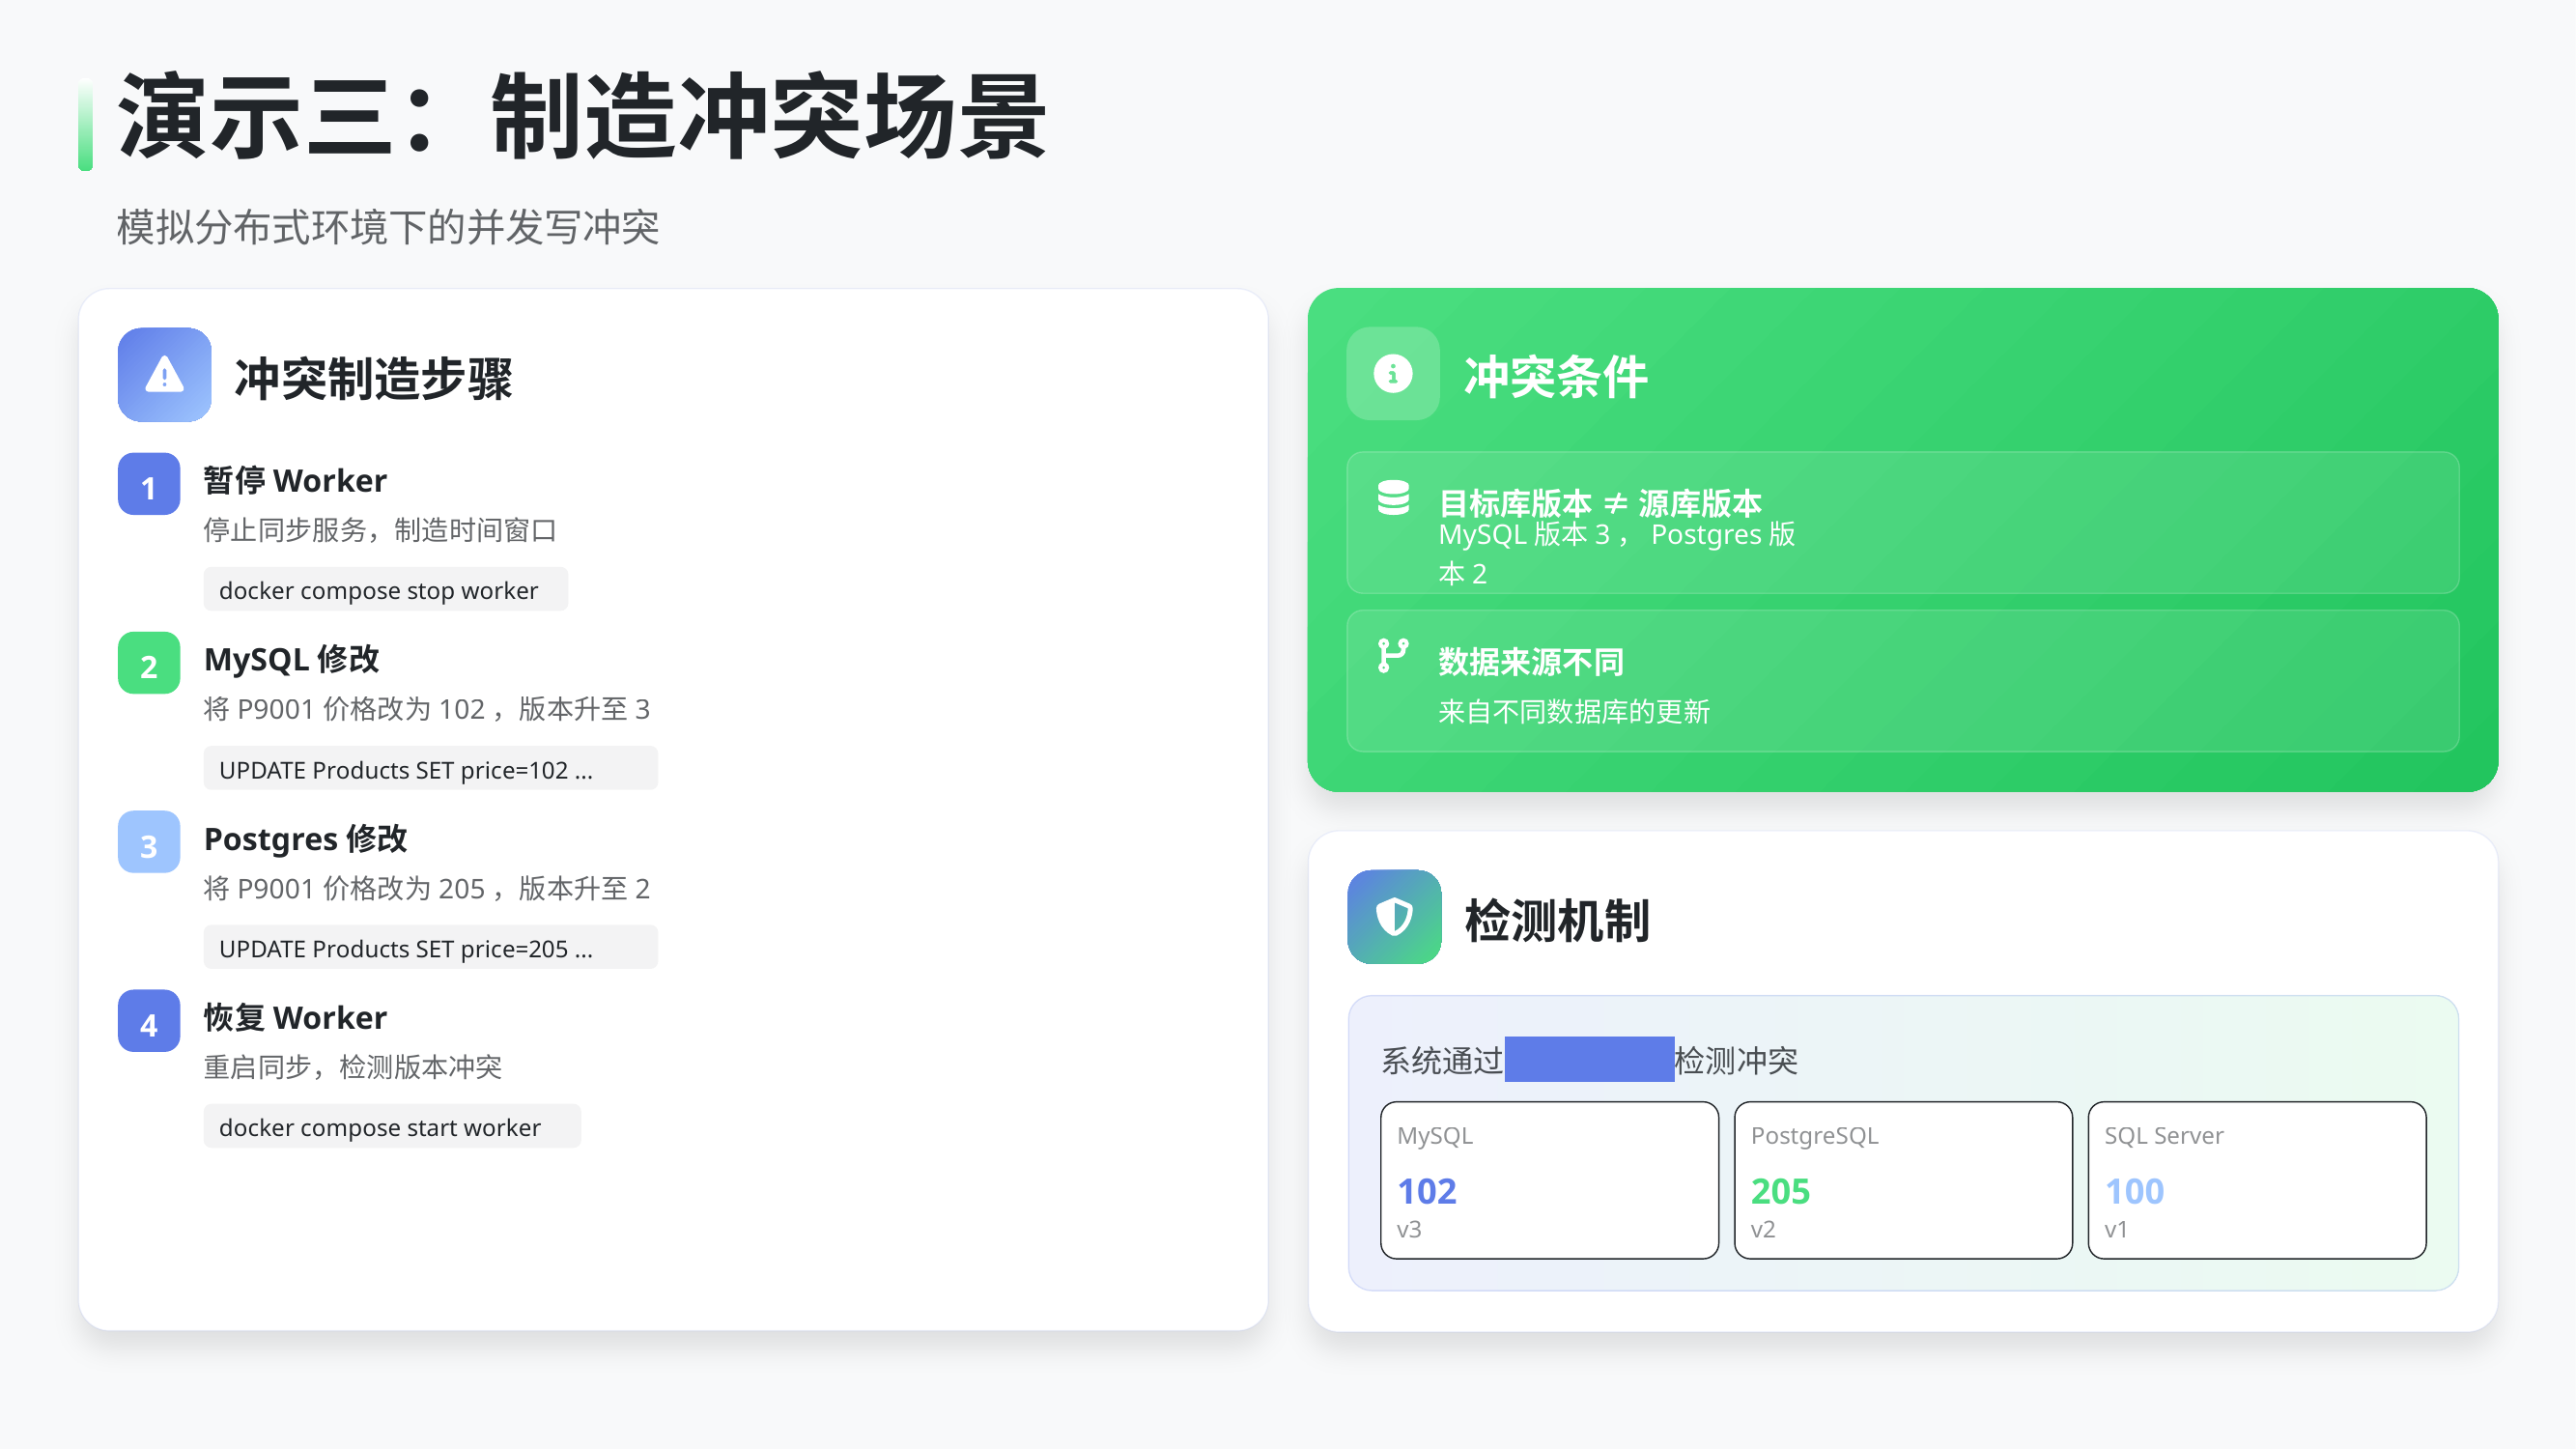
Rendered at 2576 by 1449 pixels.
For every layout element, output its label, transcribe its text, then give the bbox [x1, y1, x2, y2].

text_box 目标库版本 ≠ 源库版本 [1438, 475, 1822, 524]
text_box [78, 288, 1269, 1331]
text_box MySQL版本3，Postgres版本2 [1438, 530, 1820, 570]
text_box SQL Server [2105, 1118, 2422, 1150]
text_box 冲突制造步骤 [234, 343, 539, 407]
text_box [1378, 638, 1409, 673]
text_box [1373, 354, 1413, 393]
text_box MySQL [1397, 1118, 1714, 1150]
text_box v2 [1750, 1211, 2069, 1243]
text_box 数据来源不同 [1438, 634, 1727, 681]
text_box [145, 355, 184, 392]
text_box 102 [1397, 1156, 1720, 1212]
text_box MySQL修改 [203, 631, 1245, 679]
text_box 模拟分布式环境下的并发写冲突 [116, 194, 2518, 249]
text_box 100 [2105, 1156, 2428, 1212]
text_box [1378, 494, 1409, 505]
text_box docker compose start worker [203, 1103, 593, 1149]
text_box 4 [110, 989, 188, 1052]
text_box [2088, 1101, 2427, 1260]
text_box 1 [110, 452, 188, 515]
text_box 3 [110, 810, 188, 873]
text_box Postgres修改 [203, 810, 1245, 858]
text_box UPDATE Products SET price=205 ... [203, 924, 670, 969]
text_box 演示三：制造冲突场景 [116, 77, 1097, 172]
text_box [1346, 327, 1440, 421]
text_box 将P9001价格改为205，版本升至2 [203, 865, 1243, 904]
text_box [1378, 479, 1409, 495]
text_box [1735, 1101, 2073, 1260]
text_box v3 [1397, 1211, 1714, 1243]
text_box [1375, 897, 1413, 936]
text_box [1307, 288, 2499, 792]
text_box 恢复Worker [203, 989, 1245, 1037]
text_box 来自不同数据库的更新 [1438, 688, 1725, 728]
text_box UPDATE Products SET price=102 ... [203, 746, 670, 790]
text_box [118, 327, 212, 422]
text_box [1380, 1101, 1719, 1260]
text_box 暂停Worker [203, 452, 1245, 499]
text_box 冲突条件 [1463, 342, 1674, 405]
text_box docker compose stop worker [203, 566, 580, 611]
text_box v1 [2105, 1211, 2422, 1243]
text_box [1348, 995, 2459, 1292]
text_box [77, 77, 94, 172]
text_box 检测机制 [1464, 886, 1675, 949]
text_box [1378, 504, 1409, 516]
text_box PostgreSQL [1750, 1118, 2069, 1150]
text_box 停止同步服务，制造时间窗口 [203, 506, 1243, 547]
text_box 2 [110, 631, 188, 695]
text_box 重启同步，检测版本冲突 [203, 1043, 1243, 1084]
text_box [1347, 869, 1442, 964]
text_box 系统通过 版本号对比 检测冲突 [1380, 1027, 2443, 1078]
text_box 将P9001价格改为102，版本升至3 [203, 686, 1243, 725]
text_box [1308, 830, 2499, 1332]
text_box 205 [1750, 1156, 2075, 1212]
text_box [1346, 610, 2460, 753]
text_box [1346, 451, 2460, 594]
